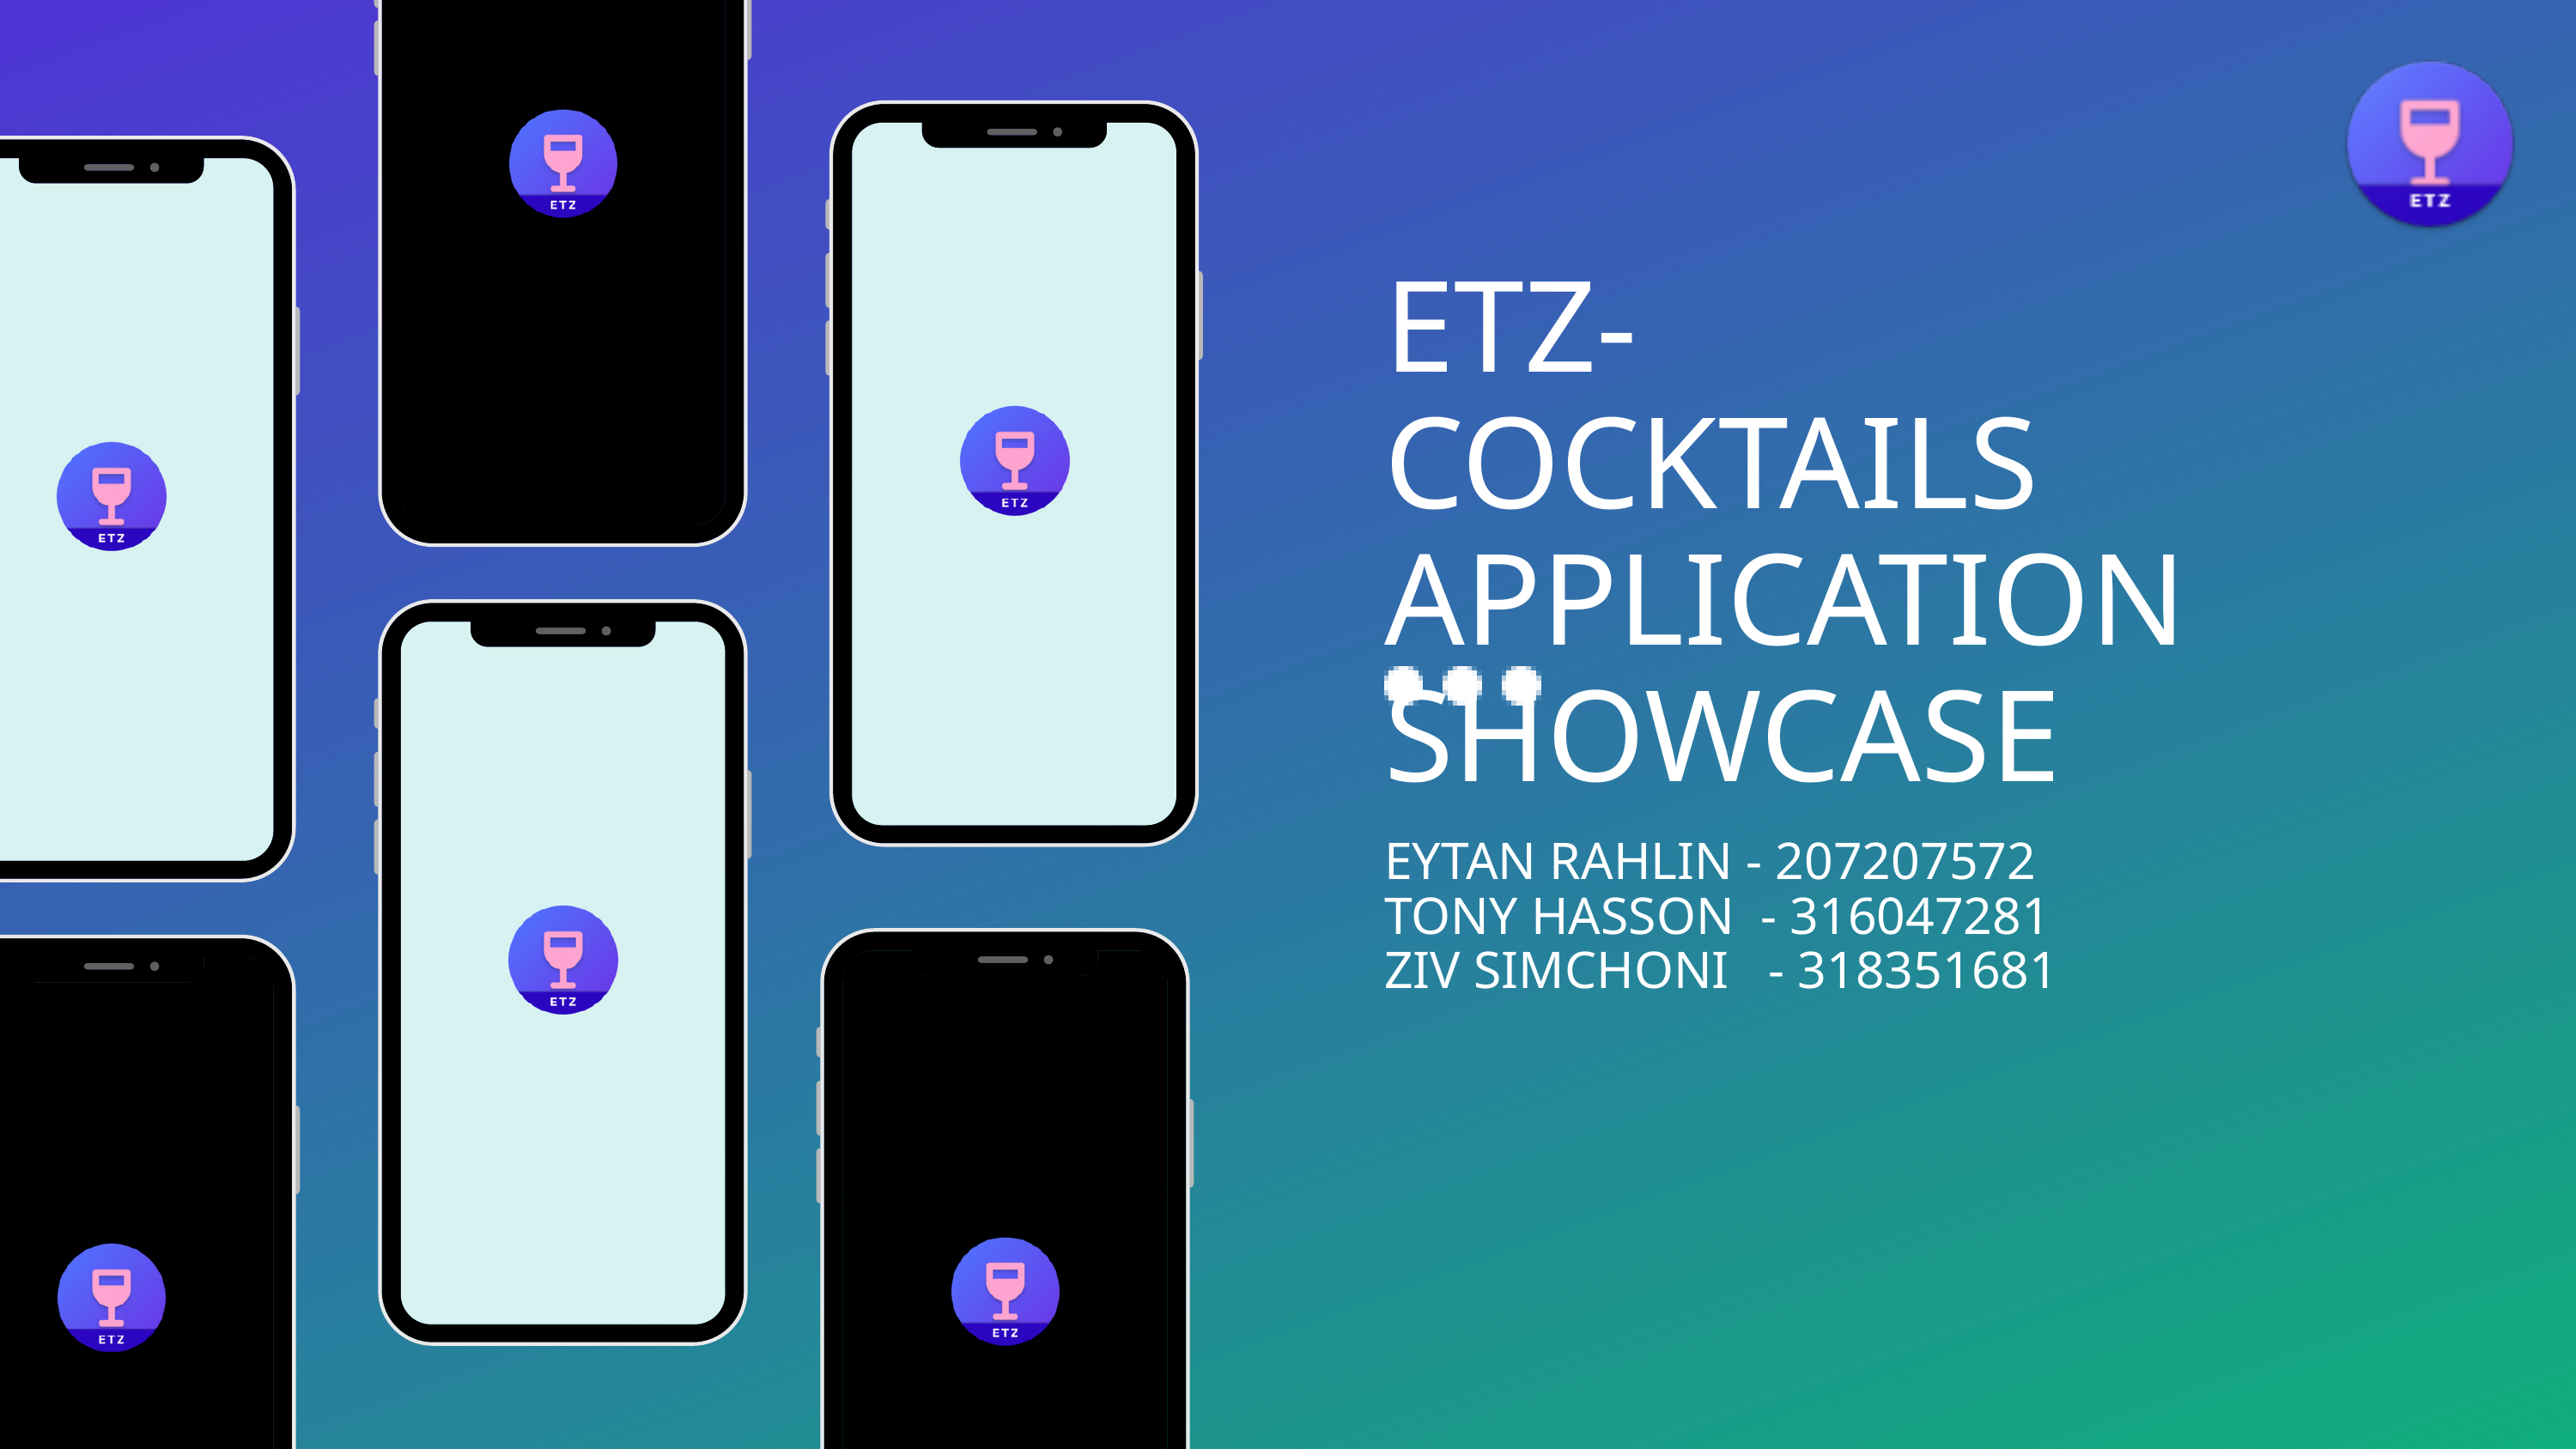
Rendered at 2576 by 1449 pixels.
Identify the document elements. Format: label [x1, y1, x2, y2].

text_box [825, 100, 1204, 847]
text_box [374, 0, 752, 548]
text_box [0, 135, 301, 883]
text_box [374, 598, 752, 1347]
text_box [0, 934, 301, 1449]
text_box [816, 927, 1194, 1449]
picture [0, 0, 2576, 1449]
